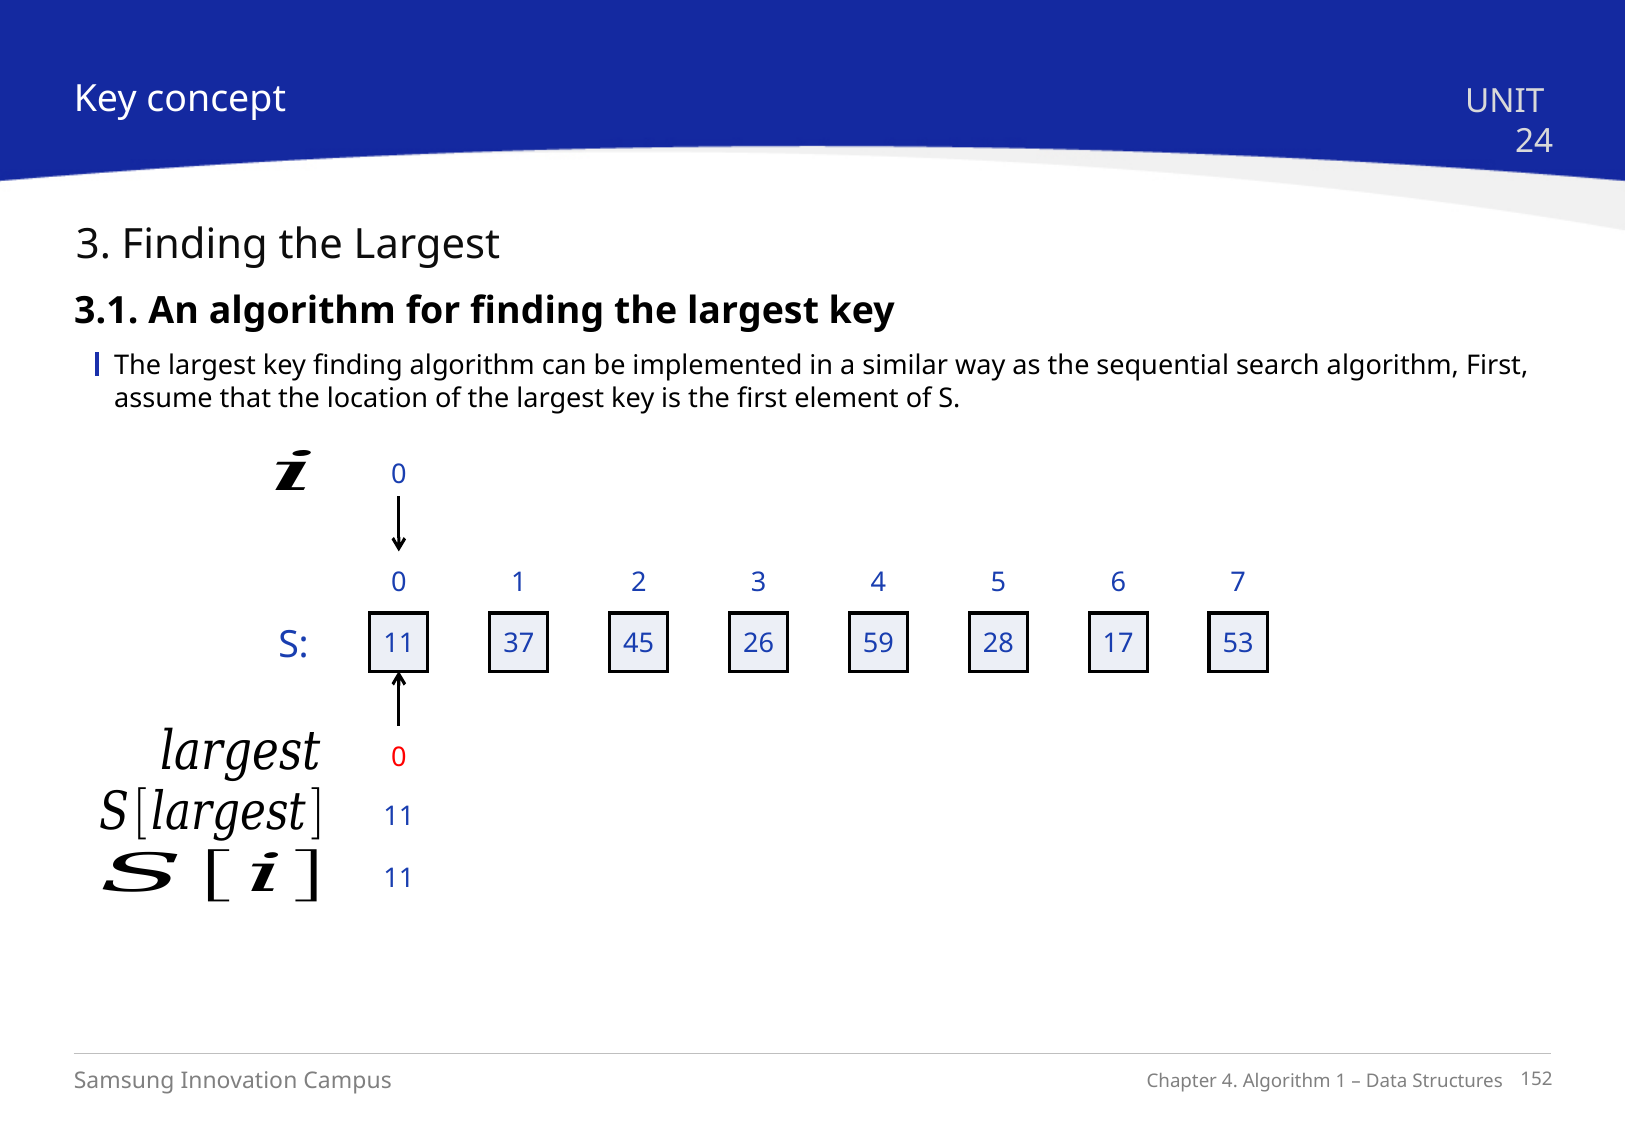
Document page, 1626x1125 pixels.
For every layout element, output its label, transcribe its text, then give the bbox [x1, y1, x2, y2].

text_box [59, 216, 1554, 339]
text_box UNIT 24 [1422, 78, 1554, 159]
text_box The largest key finding algorithm can be implemented in a similar way as the sequential search algorithm, First, assume that the location of the largest key is the first element of S. [94, 346, 1554, 413]
text_box Key concept [73, 73, 981, 120]
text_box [99, 442, 1268, 906]
picture [0, 0, 1625, 1125]
